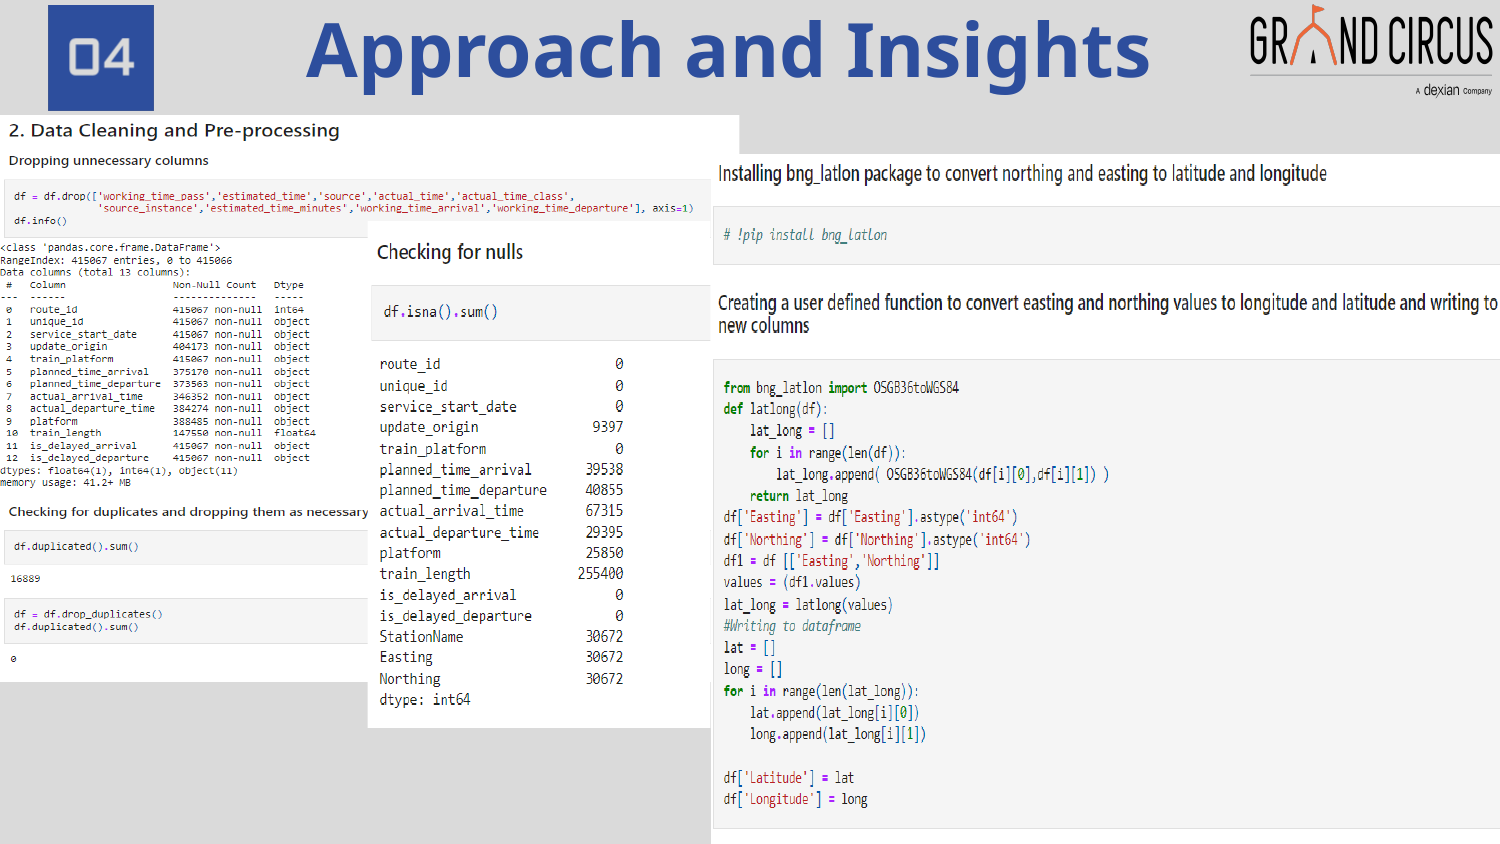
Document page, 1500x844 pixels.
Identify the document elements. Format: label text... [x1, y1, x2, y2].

text_box Approach and Insights [169, 6, 1237, 90]
picture [0, 5, 1500, 844]
picture [1242, 0, 1500, 114]
